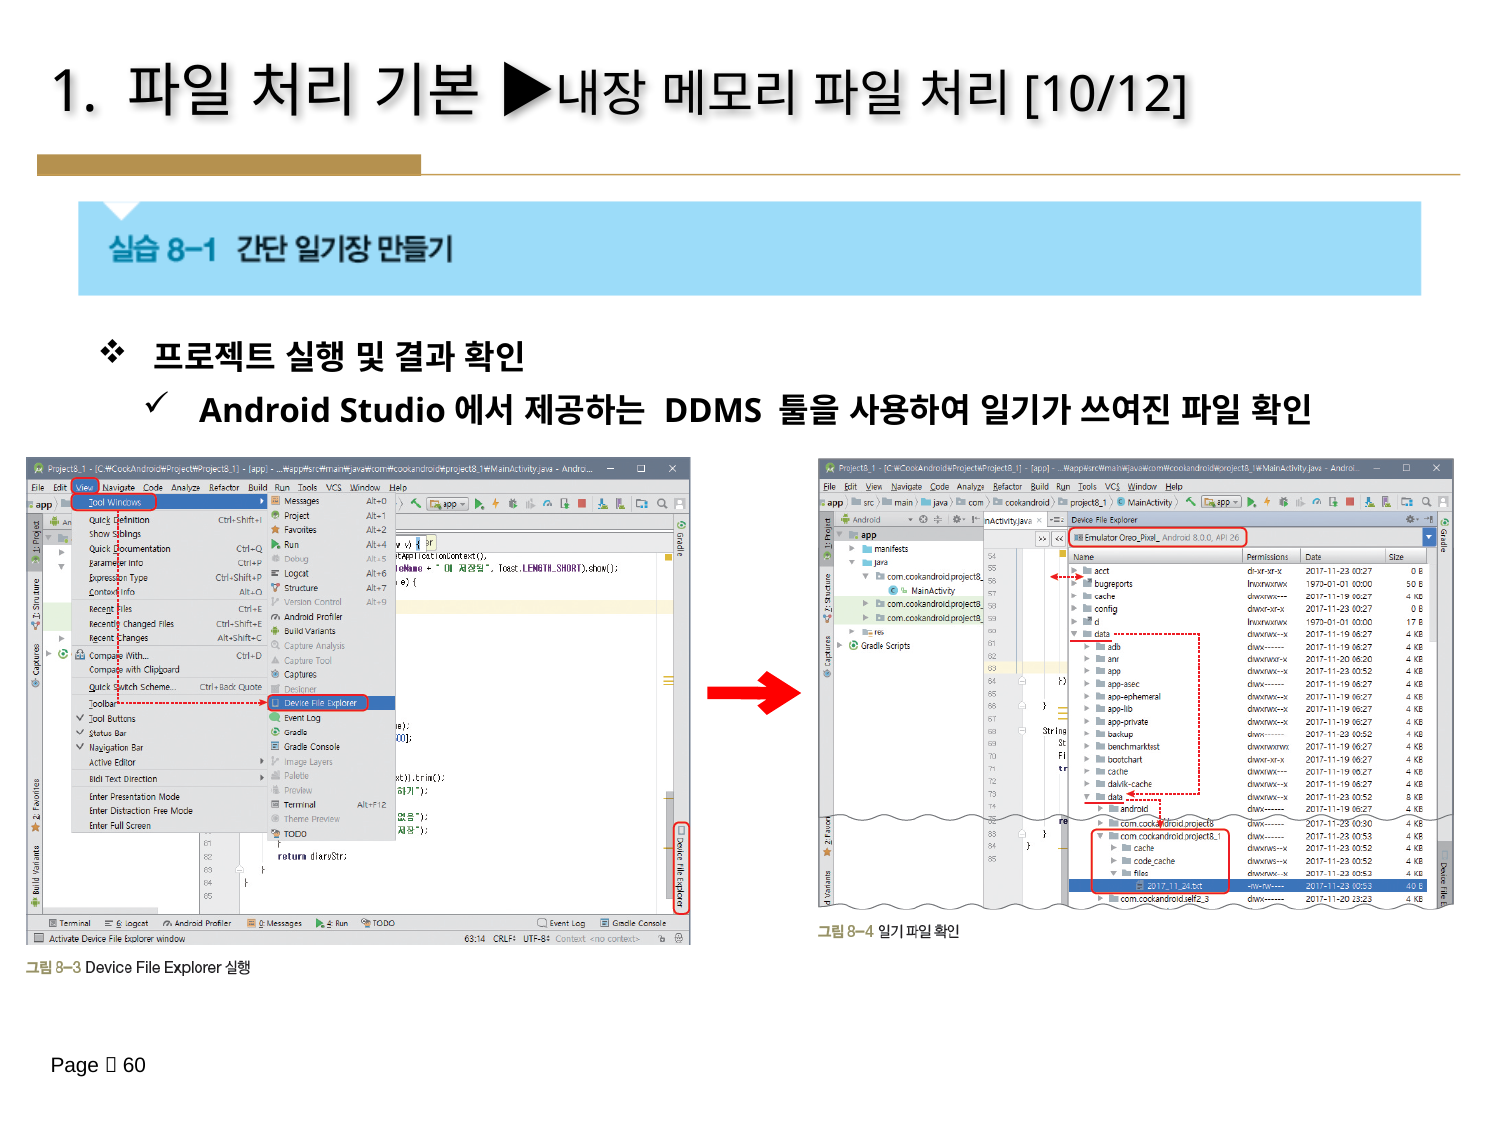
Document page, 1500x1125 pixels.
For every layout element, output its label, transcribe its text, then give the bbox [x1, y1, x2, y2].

title 1. 파일 처리 기본 ▶내장 메모리 파일 처리[10/12] [48, 53, 1448, 161]
picture [21, 456, 691, 977]
list 프로젝트 실행 및 결과 확인 Android Studio에서 제공하는 DDMS 툴을 사용하여 일기가 쓰여진 파일 확인 [54, 335, 1500, 1051]
picture [77, 197, 1423, 300]
picture [814, 456, 1456, 944]
